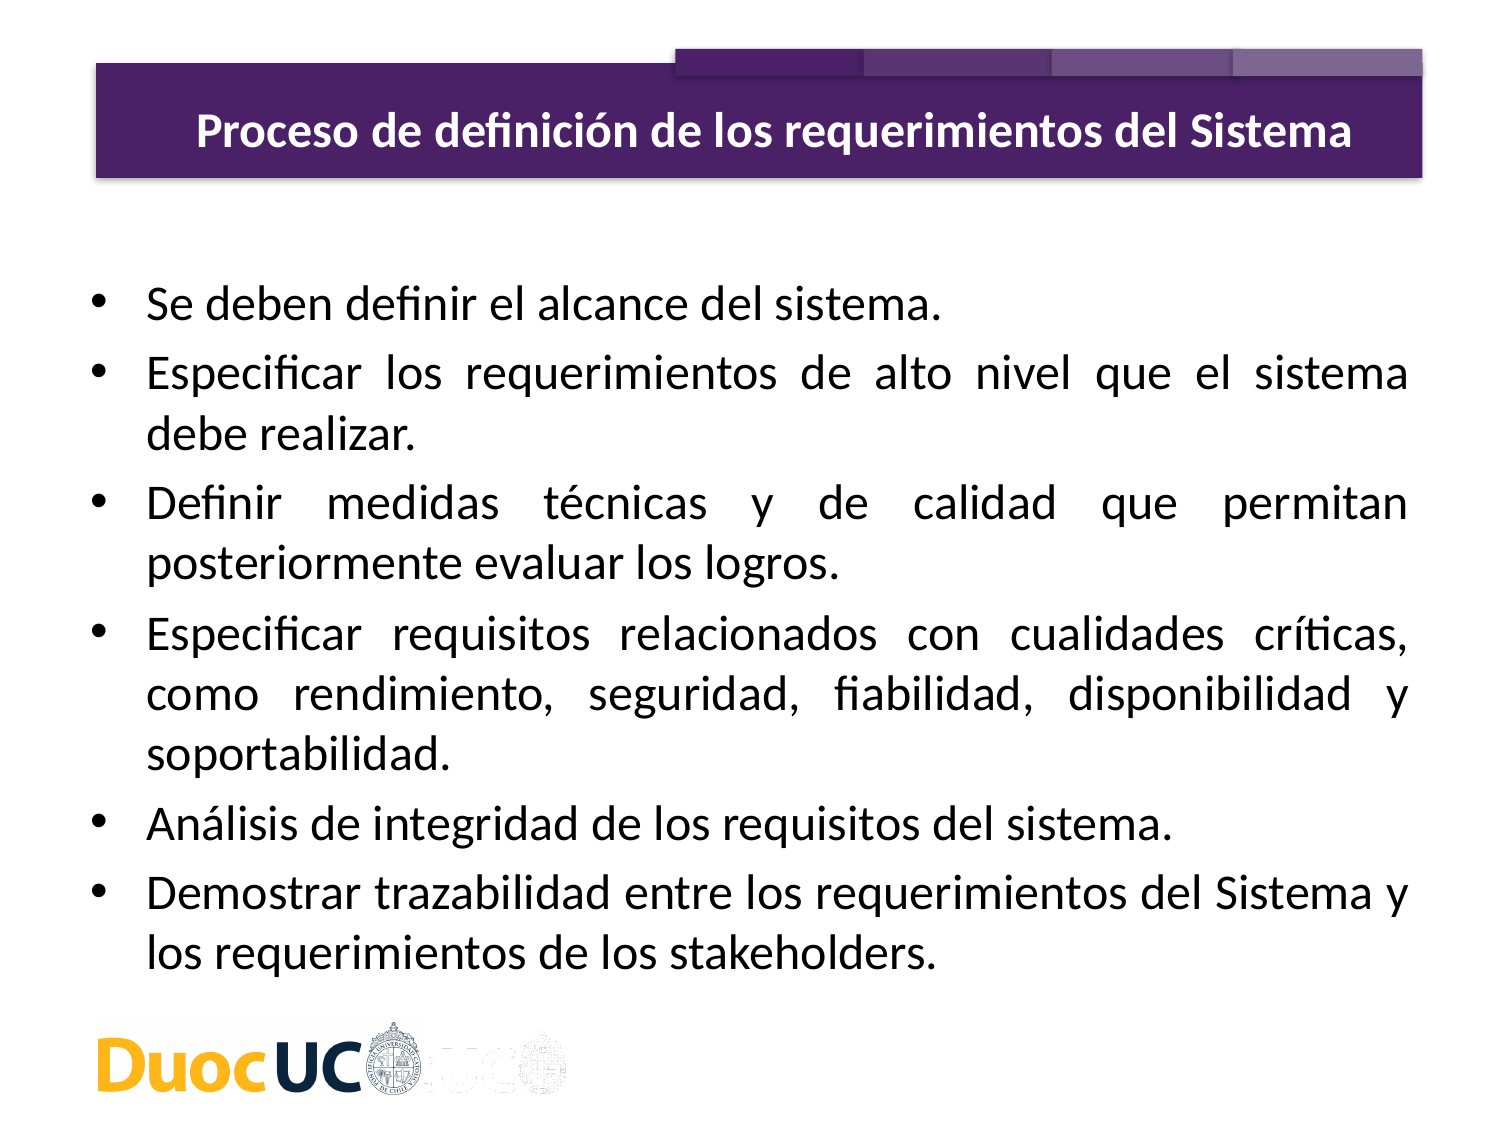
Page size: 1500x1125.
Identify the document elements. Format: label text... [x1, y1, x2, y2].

list Se deben definir el alcance del sistema. Especificar los requerimientos de alto nivel que el sistema debe realizar. Definir medidas técnicas y de calidad que permitan posteriormente evaluar los logros. Especificar requisitos relacionados con cualidades críticas, como rendimiento, seguridad, fiabilidad, disponibilidad y soportabilidad. Análisis de integridad de los requisitos del sistema. Demostrar trazabilidad entre los requerimientos del Sistema y los requerimientos de los stakeholders. [75, 262, 1425, 1005]
picture [96, 1021, 566, 1095]
text_box Proceso de definición de los requerimientos del Sistema [99, 89, 1450, 165]
